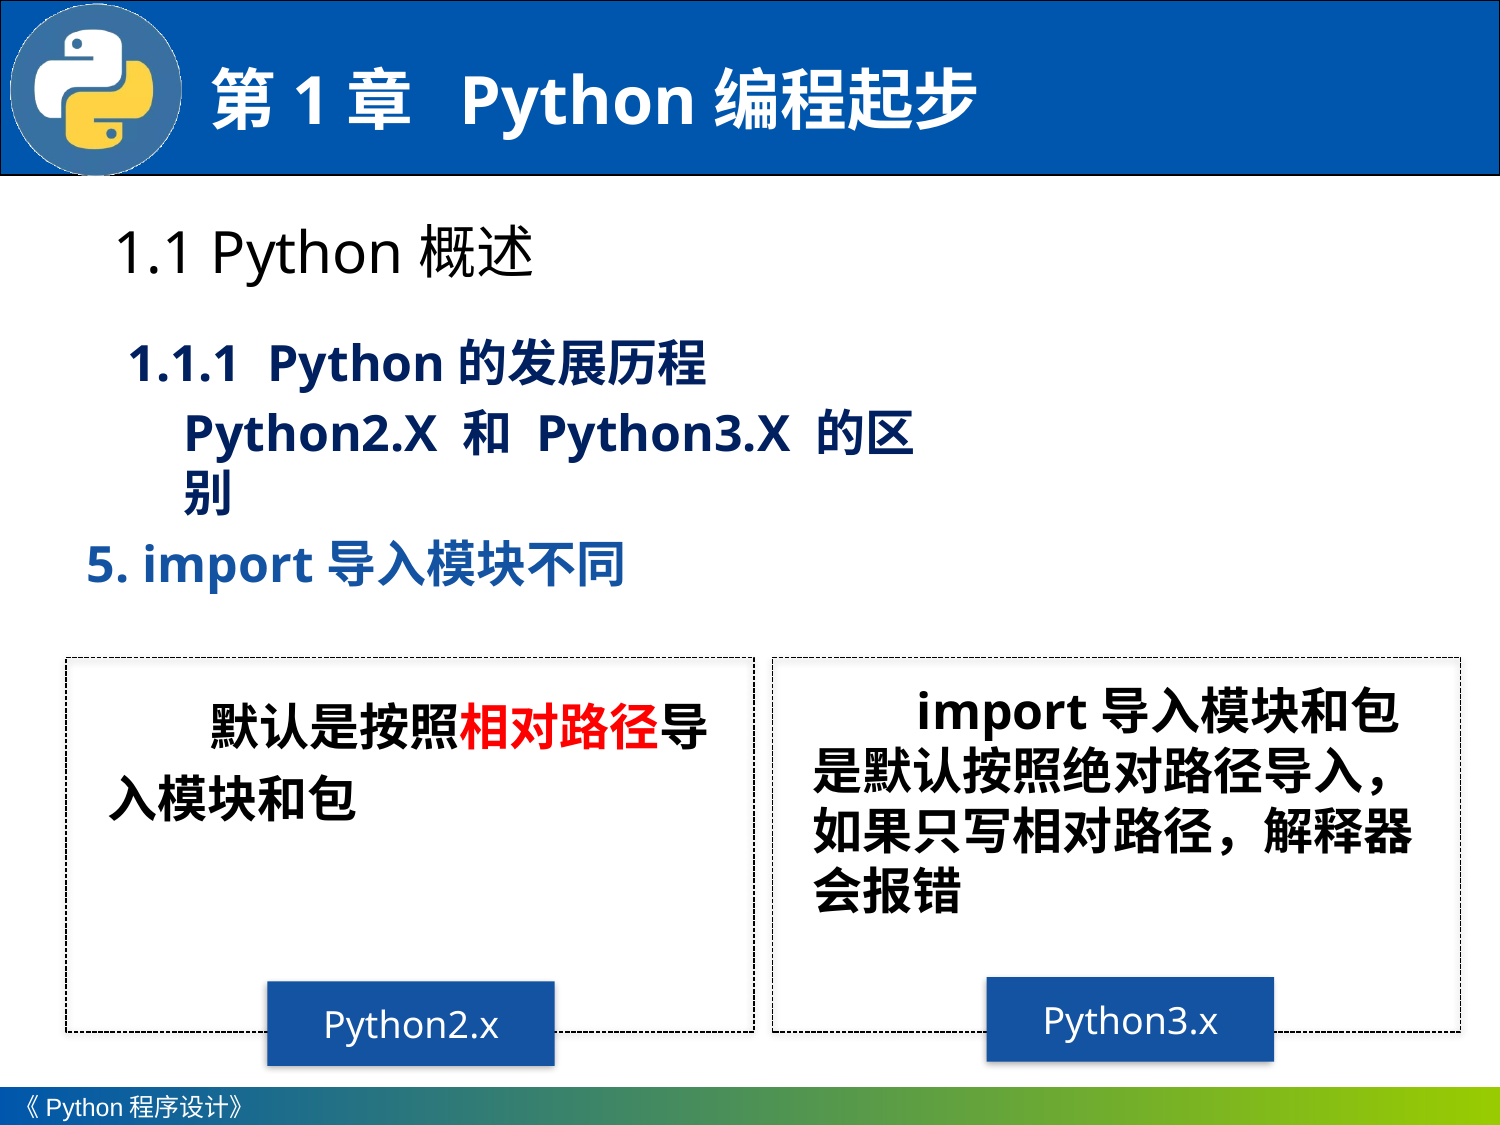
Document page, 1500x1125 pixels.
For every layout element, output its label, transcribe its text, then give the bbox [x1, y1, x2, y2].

text_box 5. import导入模块不同 [72, 524, 1428, 600]
text_box 默认是按照相对路径导入模块和包 [92, 676, 761, 836]
text_box 1.1.1 Python的发展历程 Python2.X 和 Python3.X 的区别 [112, 302, 980, 524]
text_box 1.1 Python概述 [98, 208, 716, 303]
text_box [65, 657, 755, 1033]
text_box Python2.x [267, 981, 555, 1067]
text_box 1.1.1 Python的发展历程 Python2.X 和 Python3.X 的区别 [112, 600, 980, 1083]
picture [5, 0, 184, 178]
text_box Python3.x [986, 976, 1275, 1062]
text_box import导入模块和包是默认按照绝对路径导入，如果只写相对路径，解释器会报错 [798, 672, 1444, 928]
text_box [772, 657, 1461, 1033]
